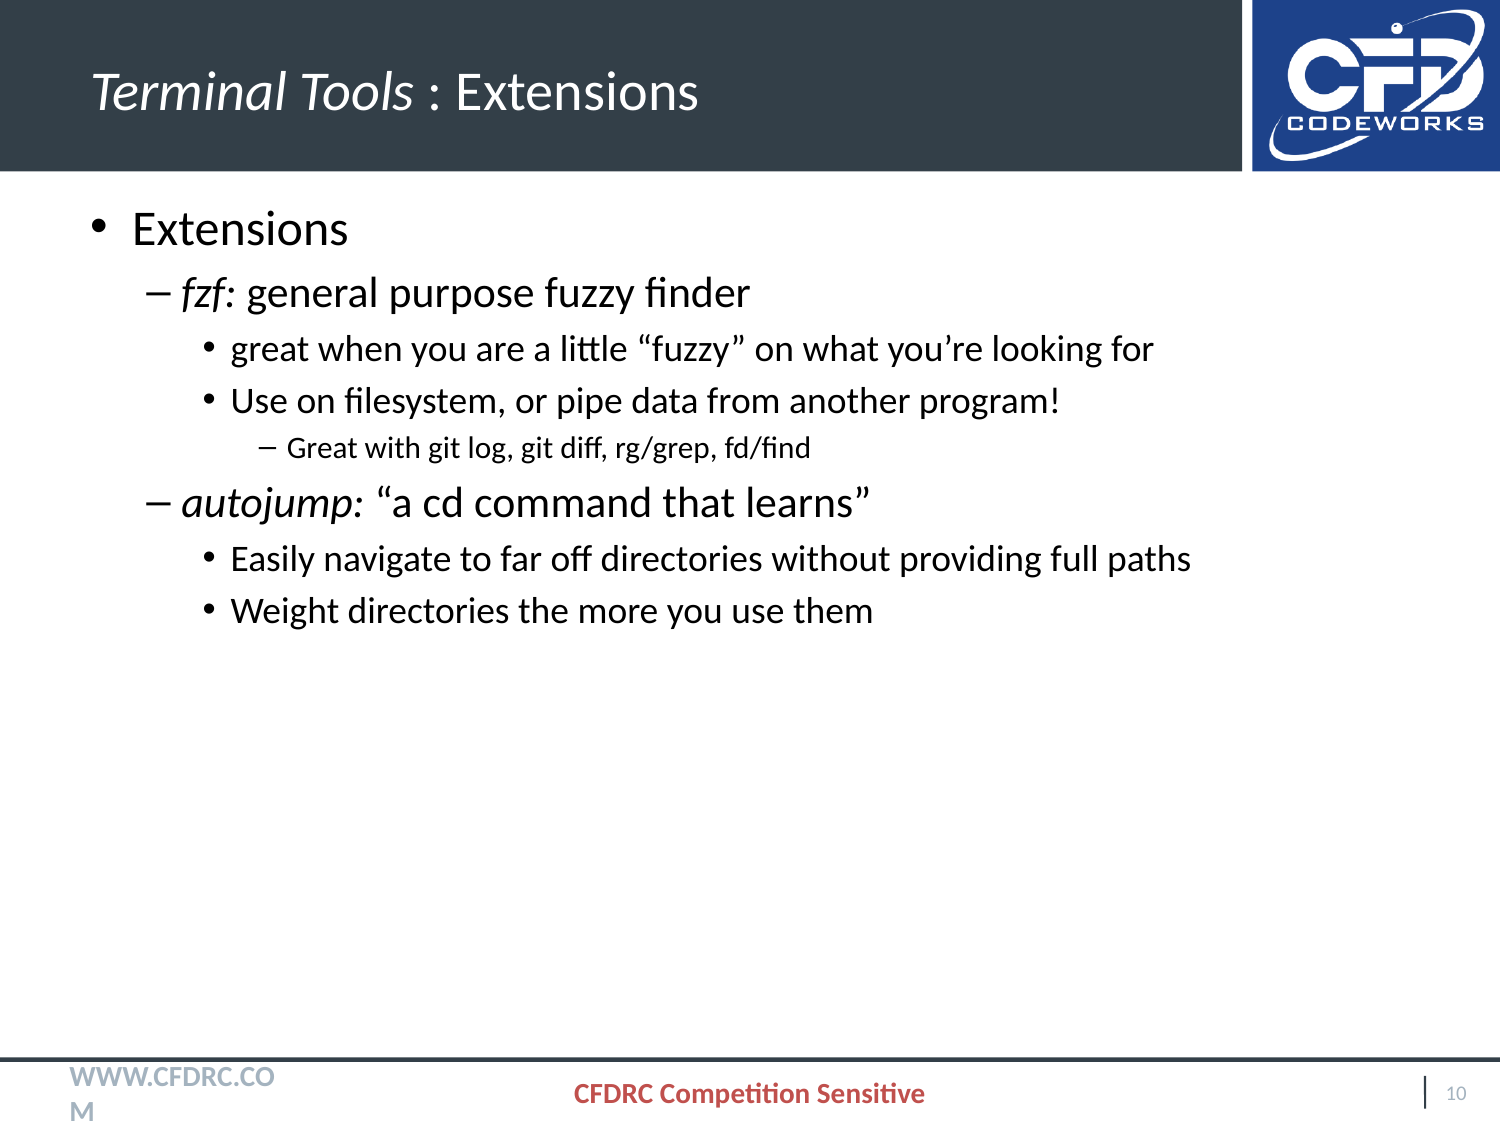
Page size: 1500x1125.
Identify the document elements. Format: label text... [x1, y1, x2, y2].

list Extensions fzf: general purpose fuzzy finder great when you are a little “fuzzy” on what you’re looking for Use on filesystem, or pipe data from another program! Great with git log, git diff, rg/grep, fd/find autojump: “a cd command that learns” Easily navigate to far off directories without providing full paths Weight directories the more you use them [75, 187, 1425, 1025]
slide_number 10 [1430, 1062, 1492, 1123]
footer CFDRC Competition Sensitive [512, 1062, 988, 1123]
picture [1265, 5, 1488, 165]
title Terminal Tools : Extensions [75, 12, 1230, 163]
